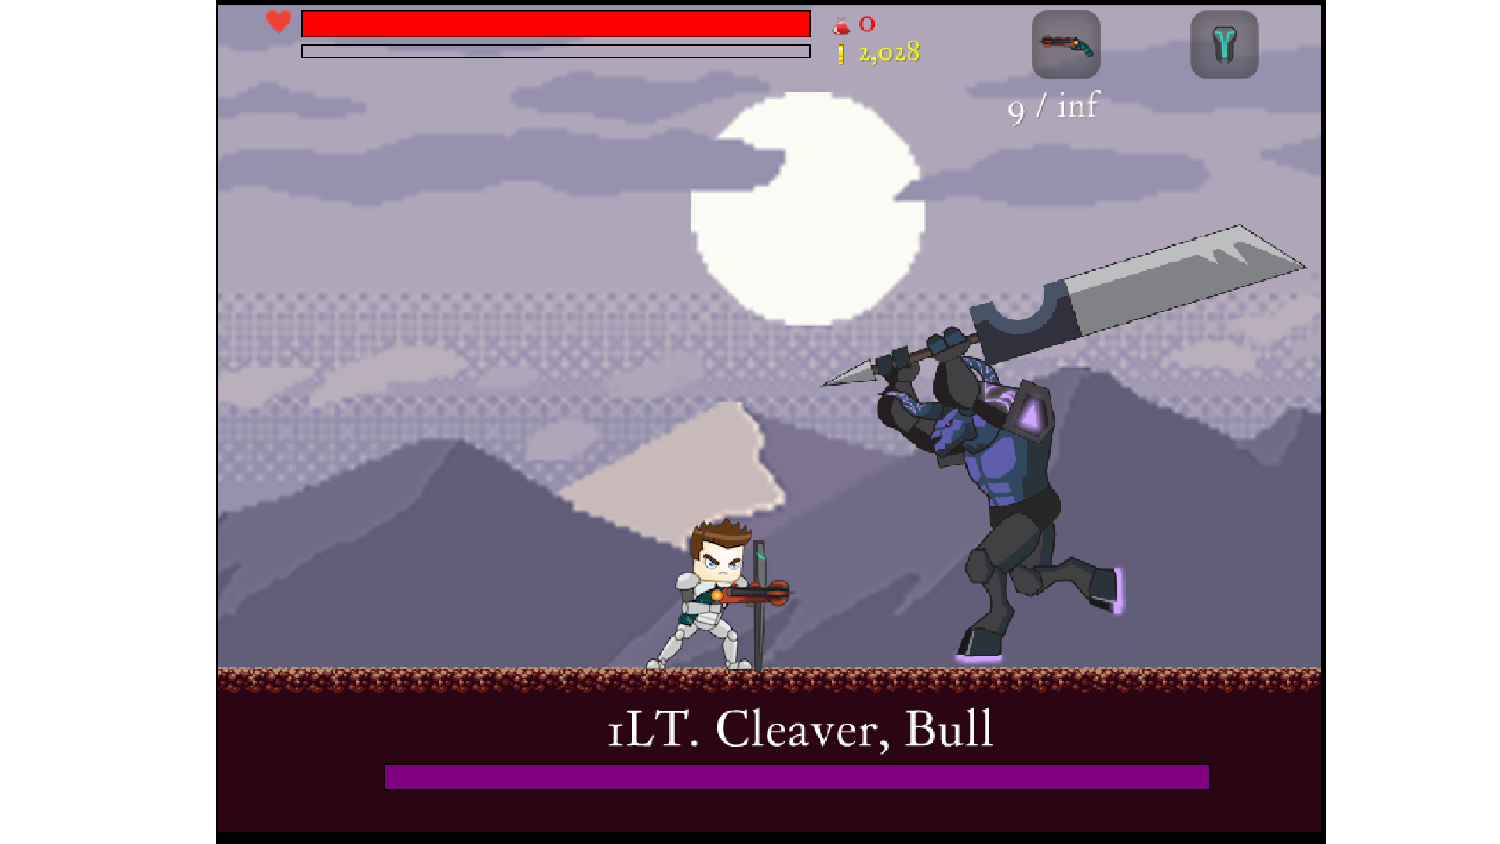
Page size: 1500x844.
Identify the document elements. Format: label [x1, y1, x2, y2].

picture [215, 0, 1326, 844]
